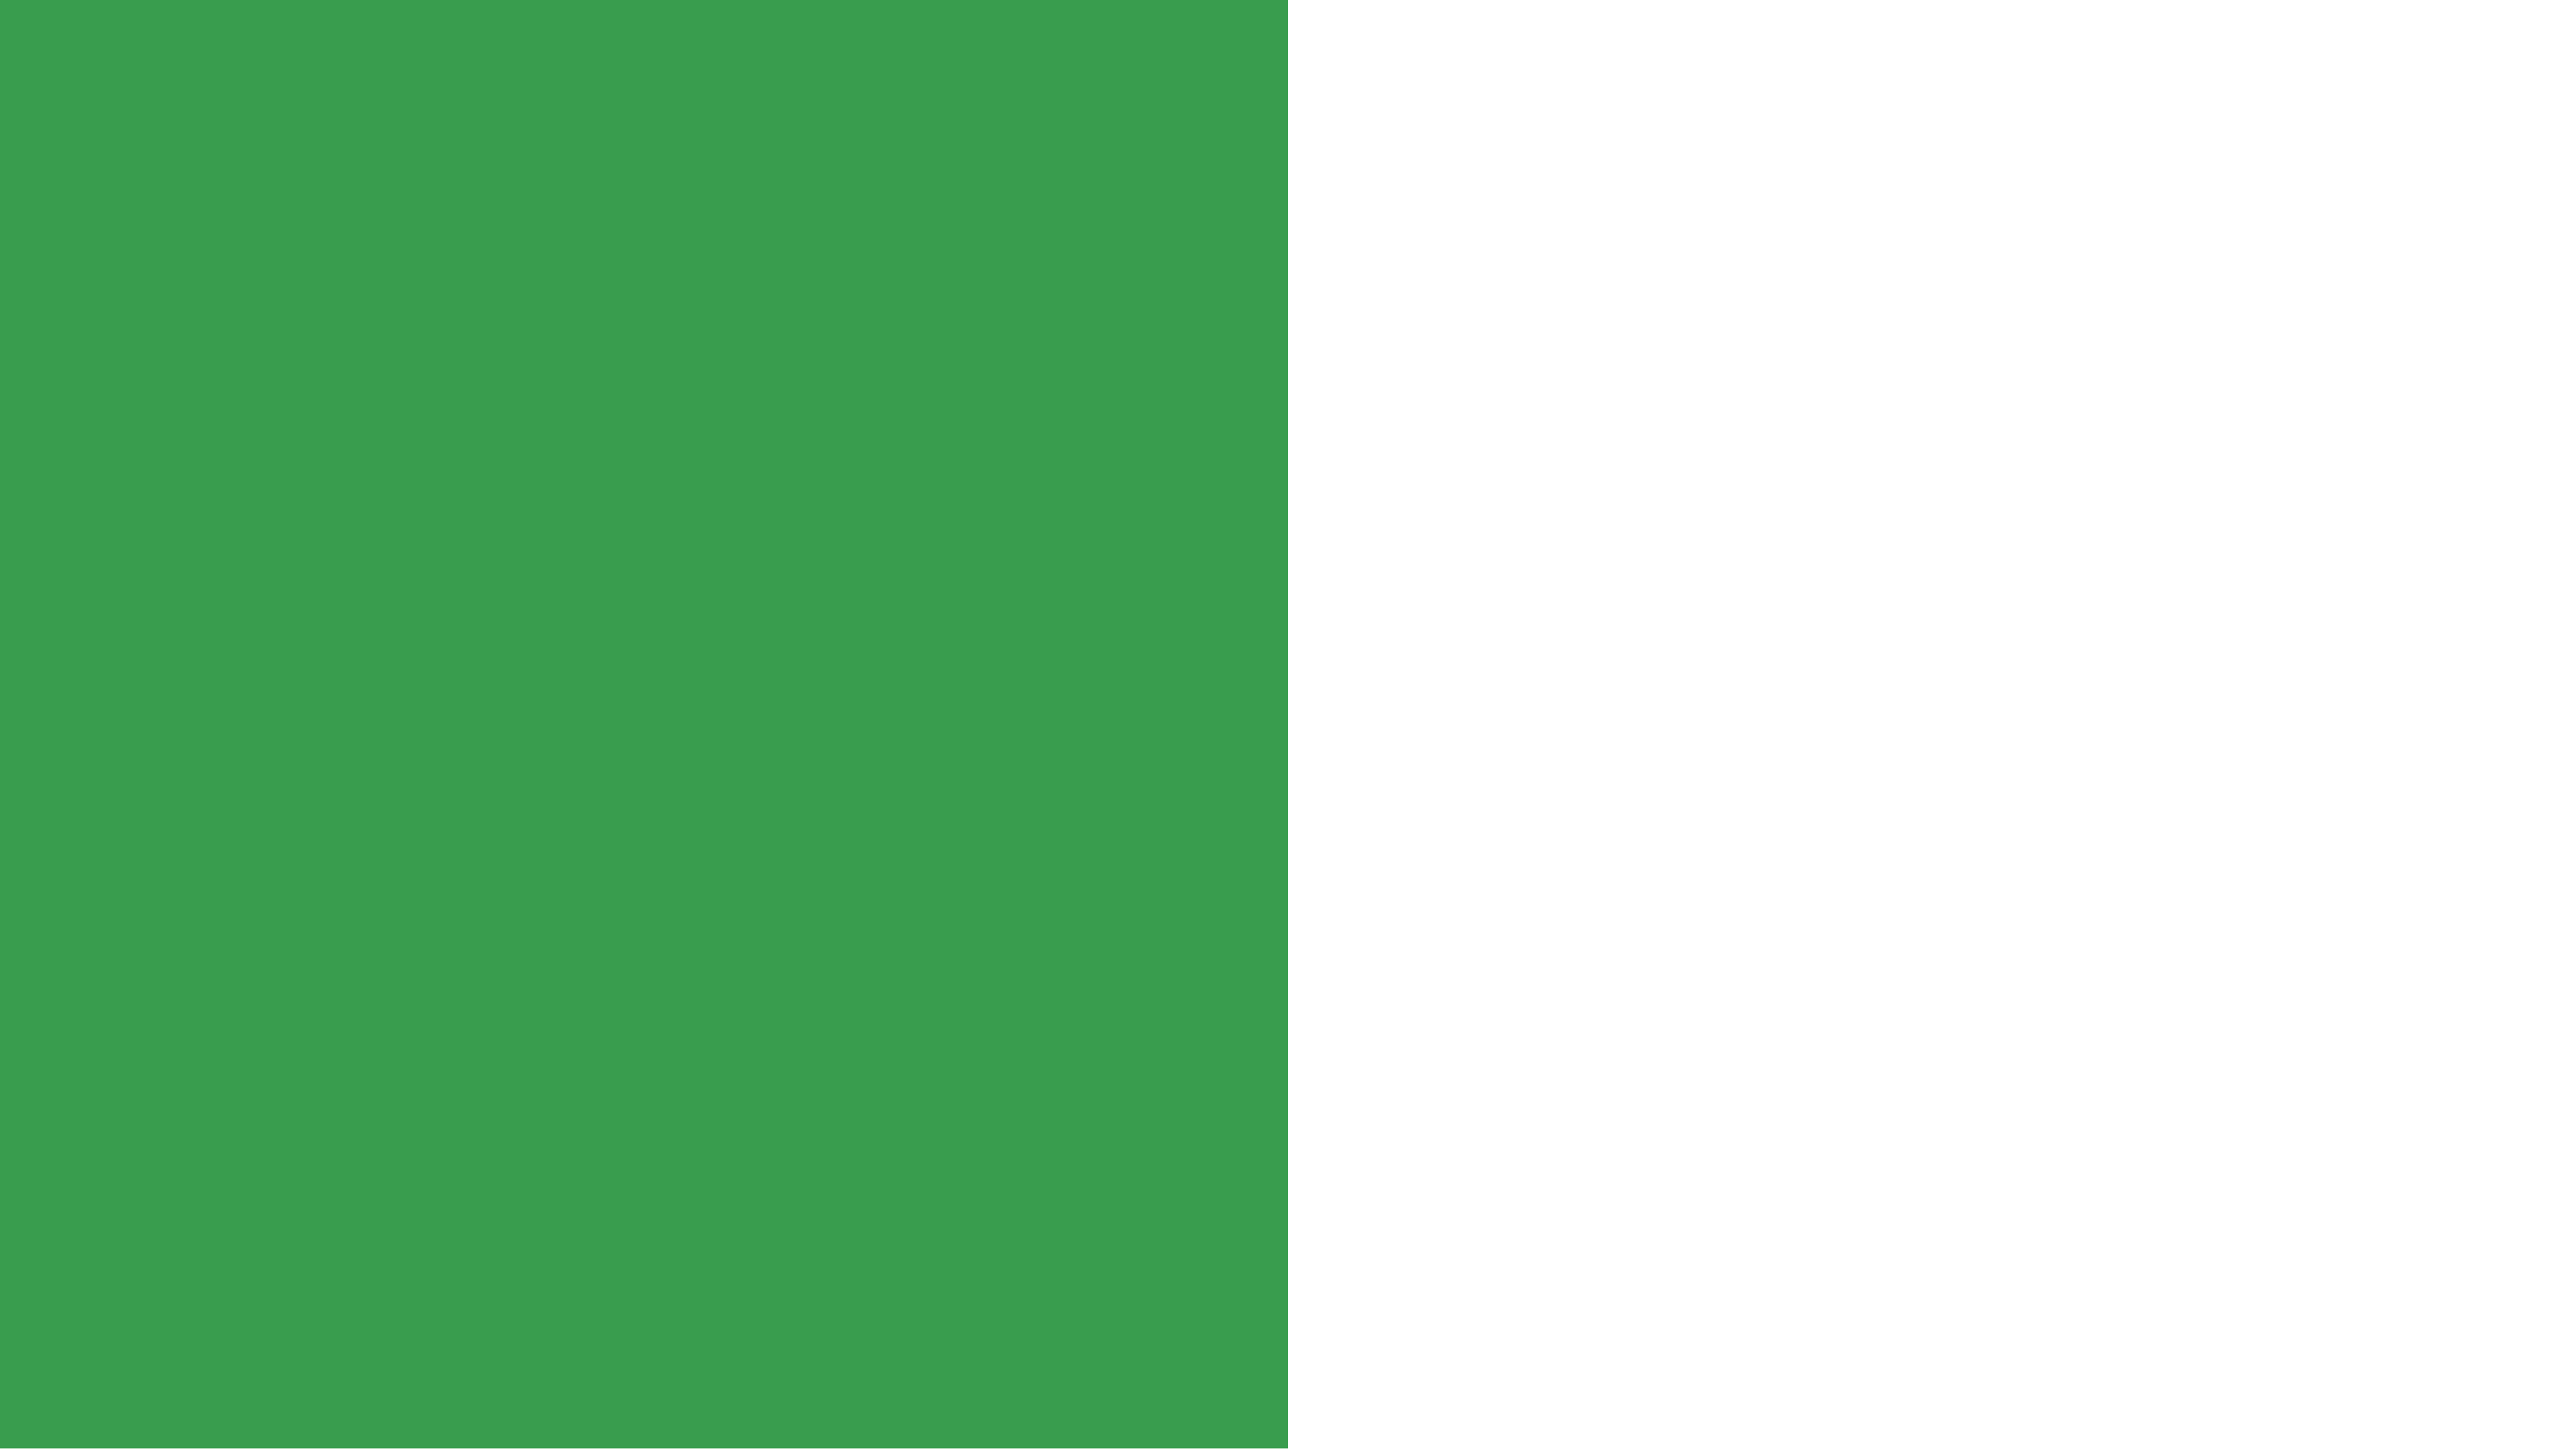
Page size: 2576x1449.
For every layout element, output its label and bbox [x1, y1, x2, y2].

text_box [0, 0, 1288, 1449]
